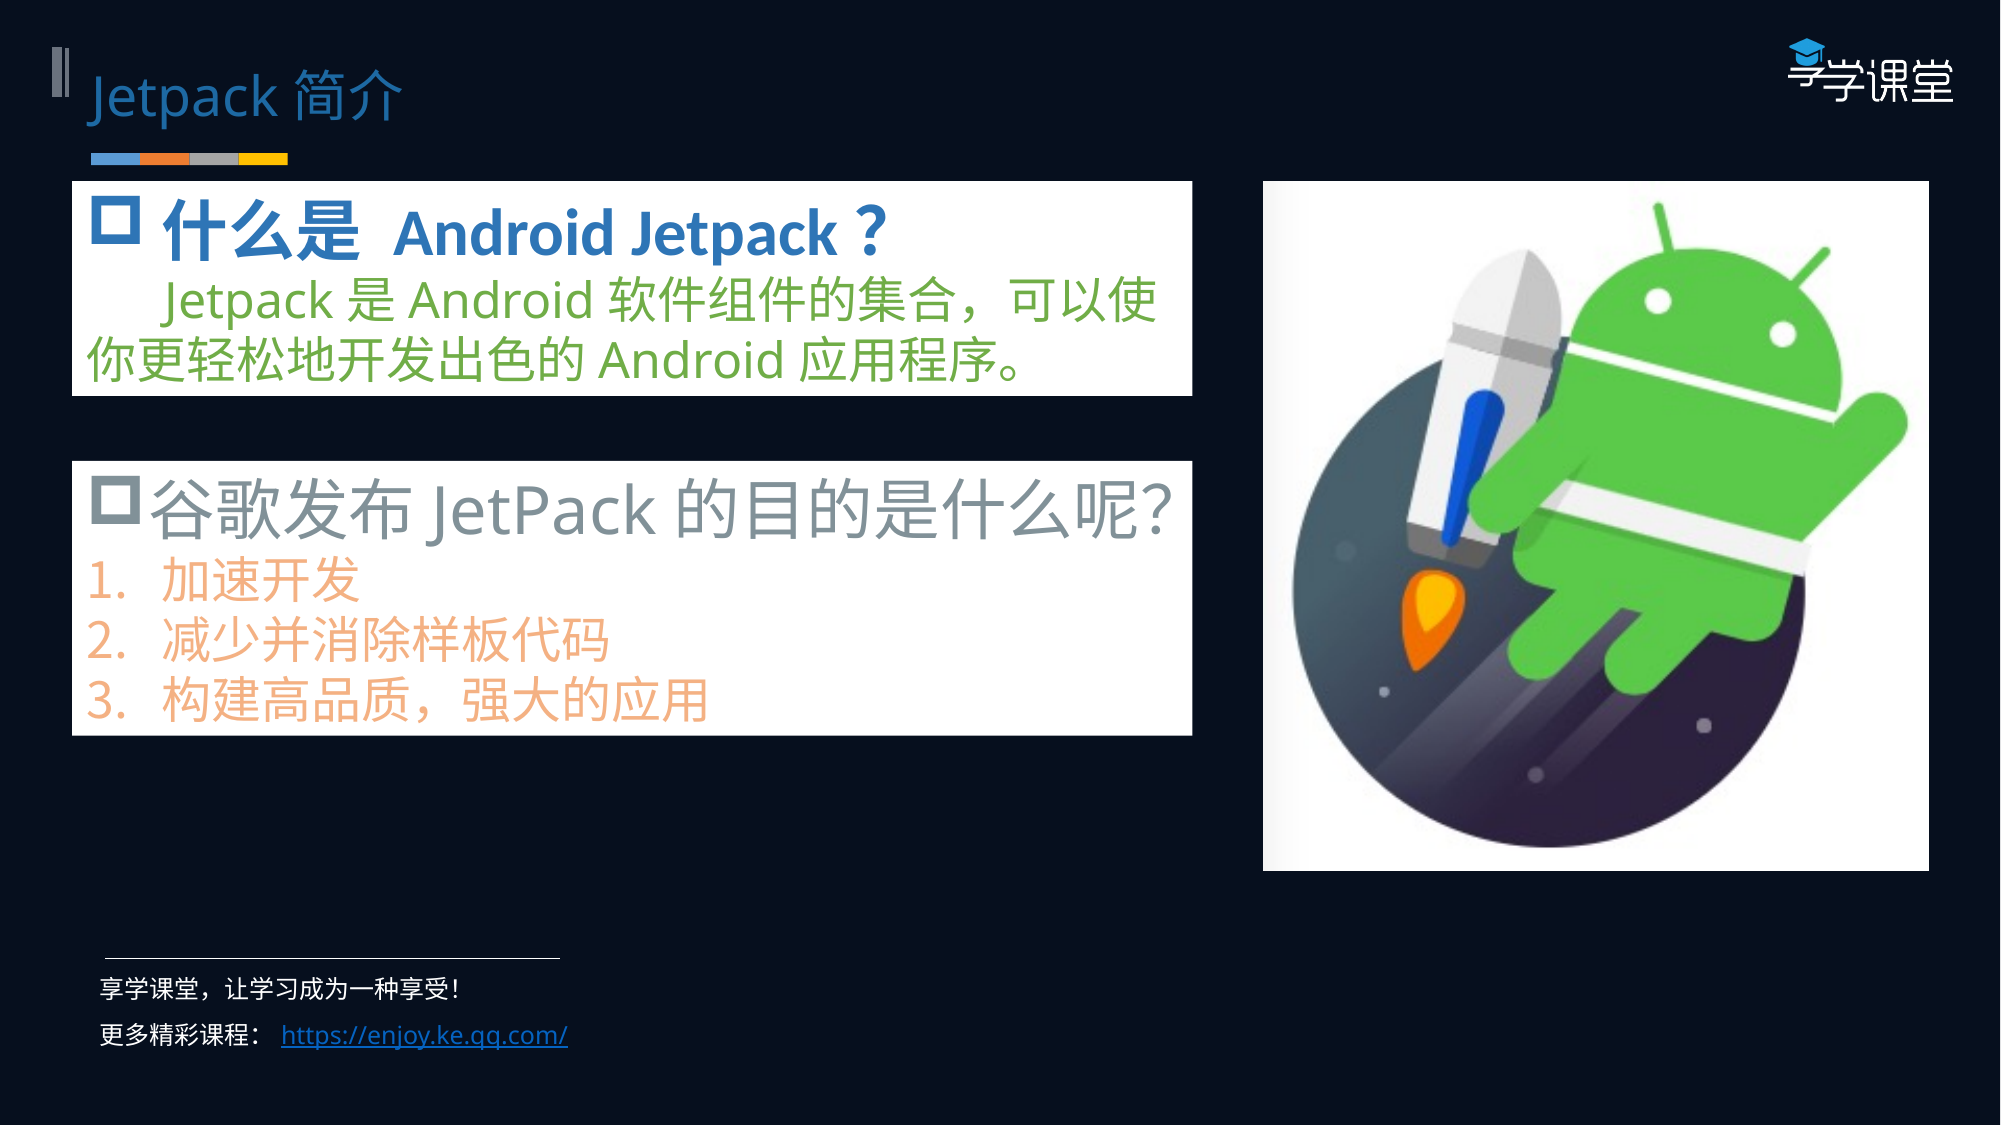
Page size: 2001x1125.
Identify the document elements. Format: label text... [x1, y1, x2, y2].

text_box Jetpack简介 [91, 60, 992, 128]
text_box 什么是 Android Jetpack？ Jetpack是Android软件组件的集合，可以使你更轻松地开发出色的Android应用程序。 [71, 180, 1193, 397]
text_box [90, 152, 288, 166]
picture [1263, 181, 1929, 871]
picture [1788, 38, 1953, 102]
text_box 谷歌发布JetPack的目的是什么呢？ 加速开发 减少并消除样板代码 构建高品质，强大的应用 [71, 460, 1193, 737]
